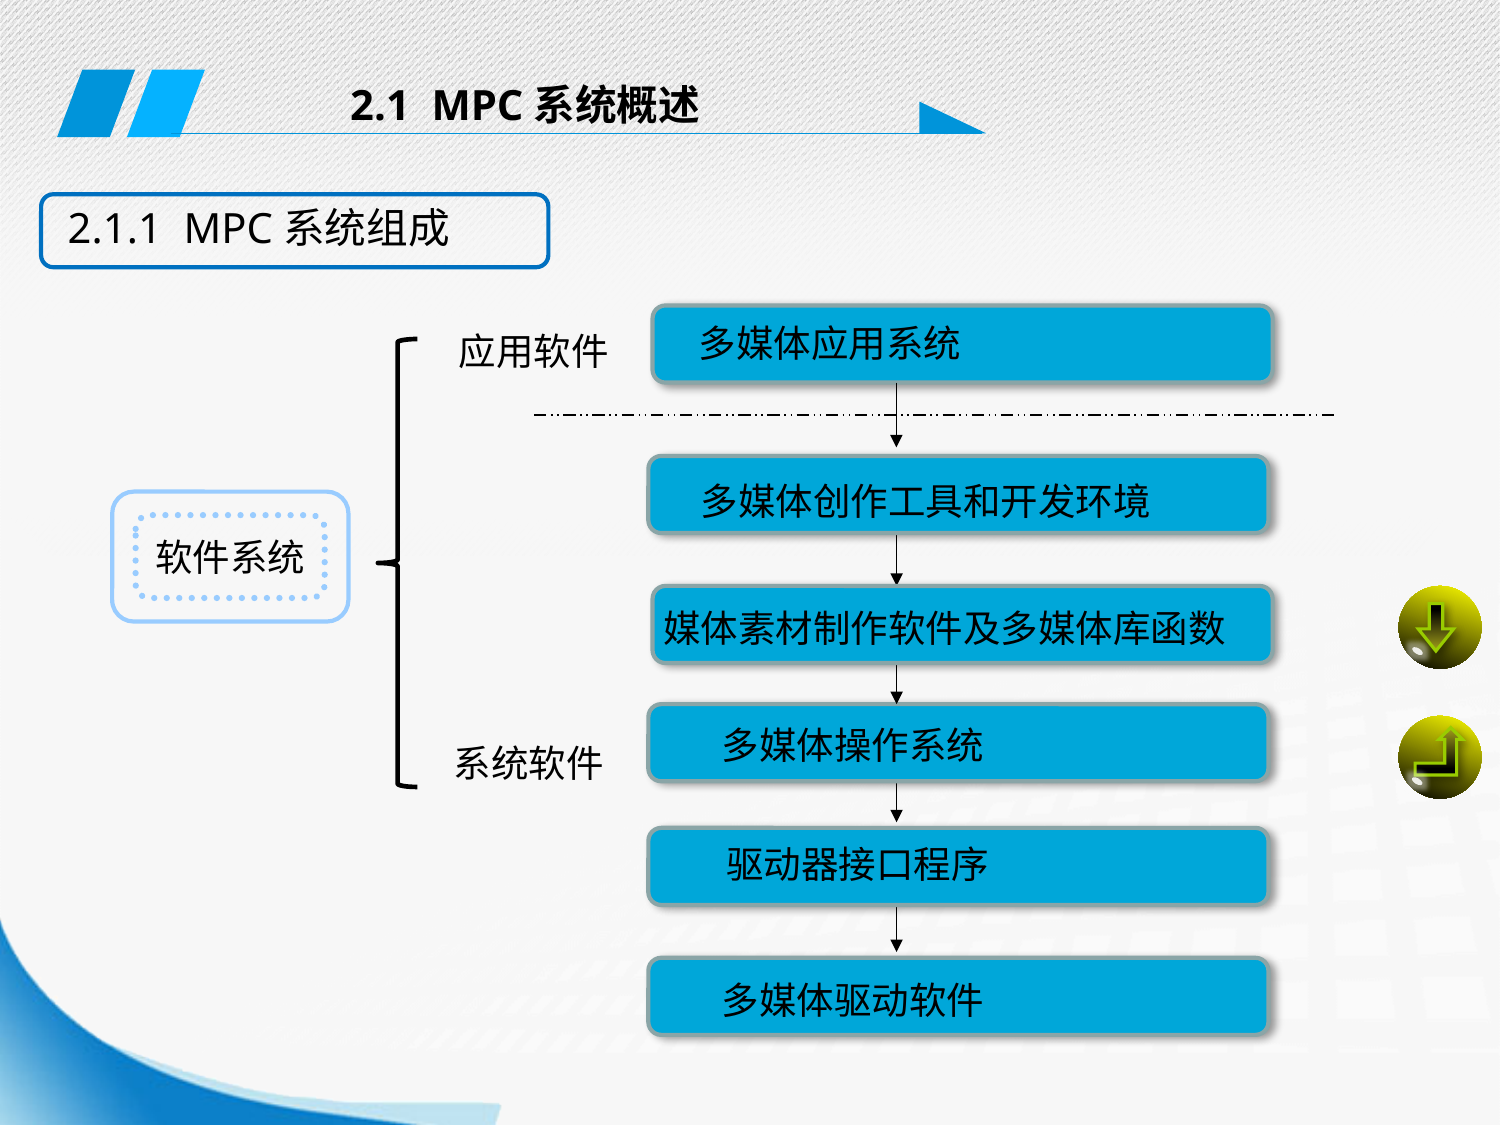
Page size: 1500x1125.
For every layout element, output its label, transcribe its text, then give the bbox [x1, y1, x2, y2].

text_box 2.1 MPC系统概述 [335, 71, 716, 137]
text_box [1398, 715, 1482, 799]
text_box 应用软件 [444, 321, 624, 381]
text_box [377, 338, 418, 788]
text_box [648, 305, 1273, 1036]
text_box [38, 192, 551, 270]
picture [0, 0, 1500, 1125]
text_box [111, 491, 349, 622]
text_box 系统软件 [438, 732, 619, 793]
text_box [1398, 585, 1482, 669]
